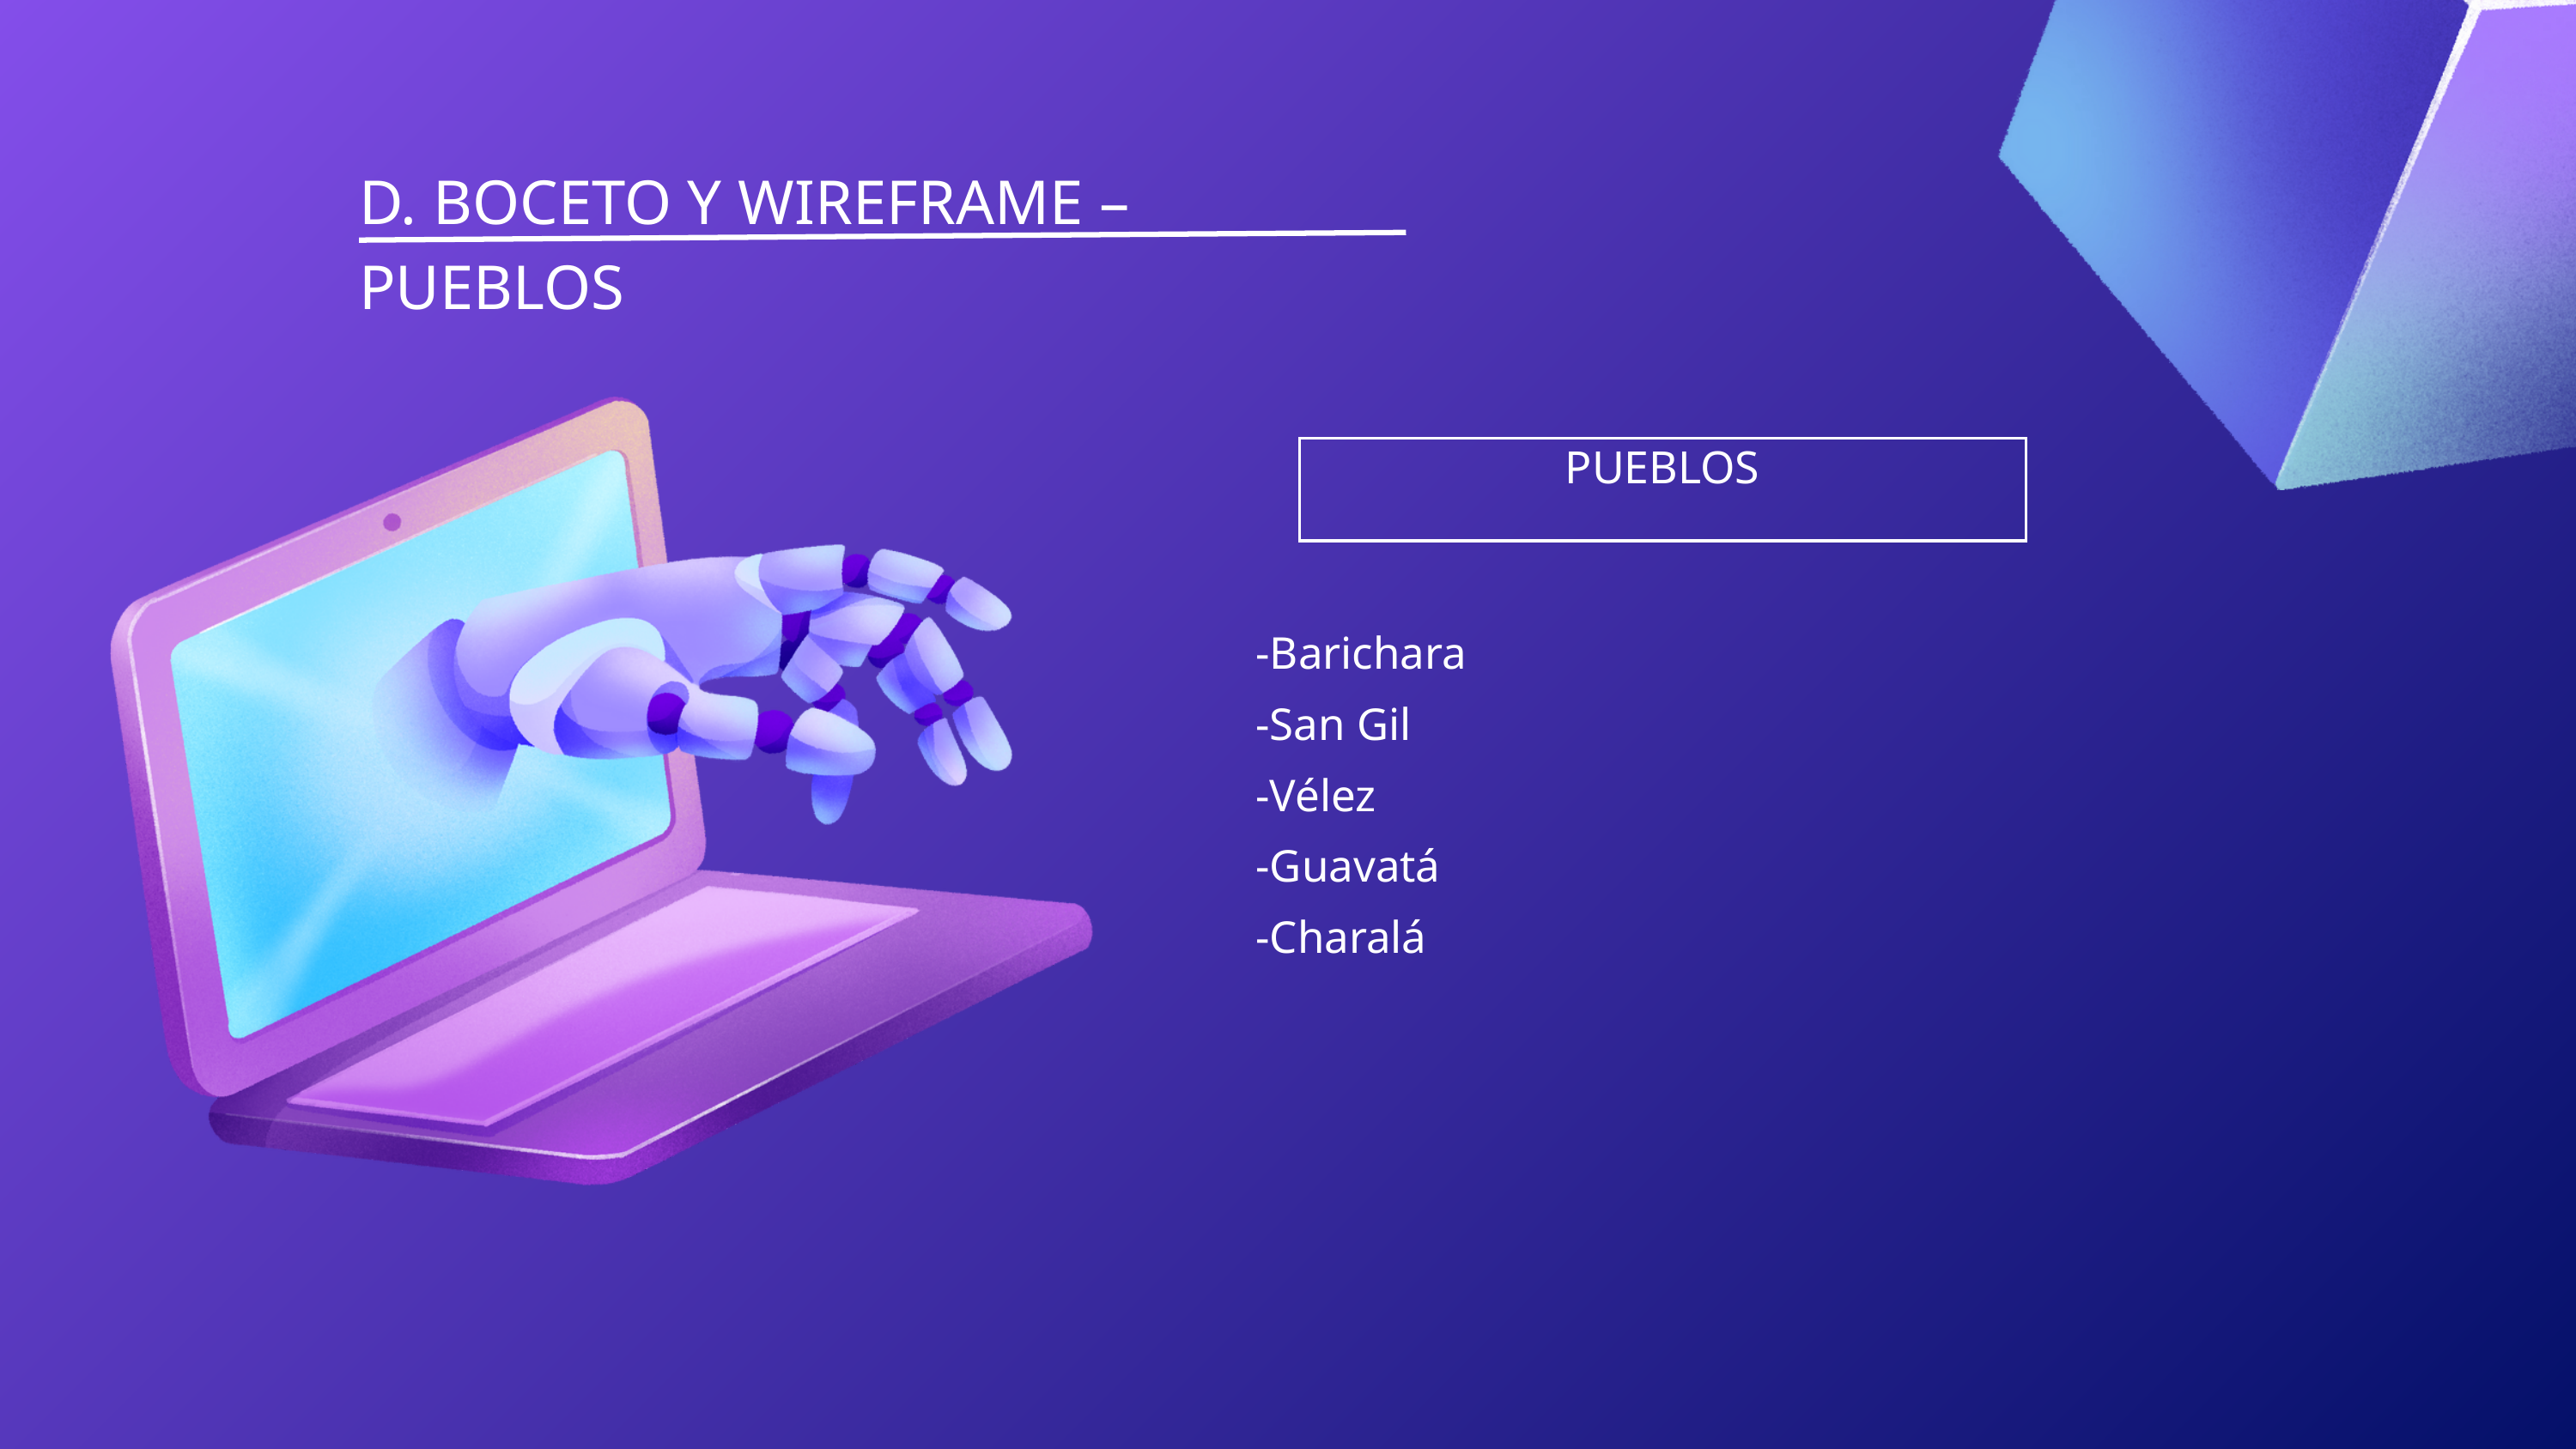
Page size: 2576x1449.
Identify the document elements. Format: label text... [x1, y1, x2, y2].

text_box [1990, 0, 2576, 490]
text_box D. BOCETO Y WIREFRAME – PUEBLOS [359, 151, 1406, 322]
text_box [110, 397, 1095, 1185]
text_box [1298, 438, 2026, 542]
text_box -Barichara -San Gil -Vélez -Guavatá -Charalá [1255, 607, 2397, 1034]
